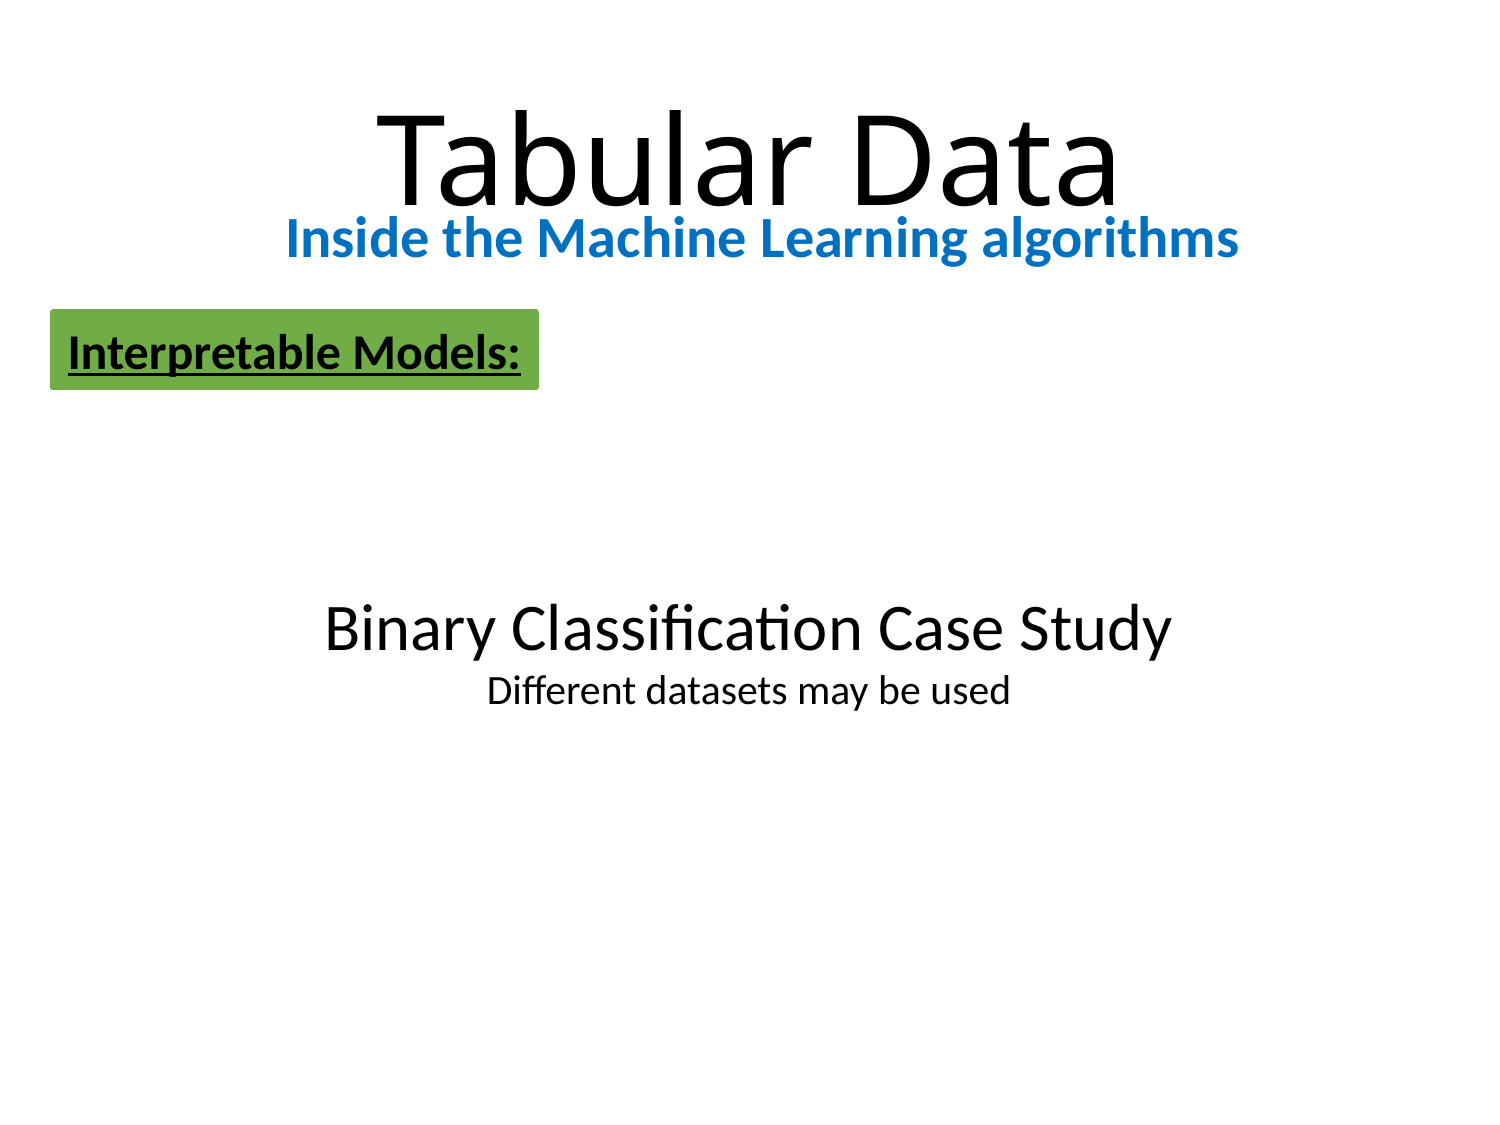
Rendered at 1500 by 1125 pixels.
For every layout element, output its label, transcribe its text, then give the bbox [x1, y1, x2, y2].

title Tabular Data [50, 77, 1450, 241]
subtitle Inside the Machine Learning algorithms [62, 200, 1463, 298]
text_box Interpretable Models: [52, 312, 537, 388]
text_box Binary Classification Case Study Different datasets may be used [309, 575, 1189, 721]
